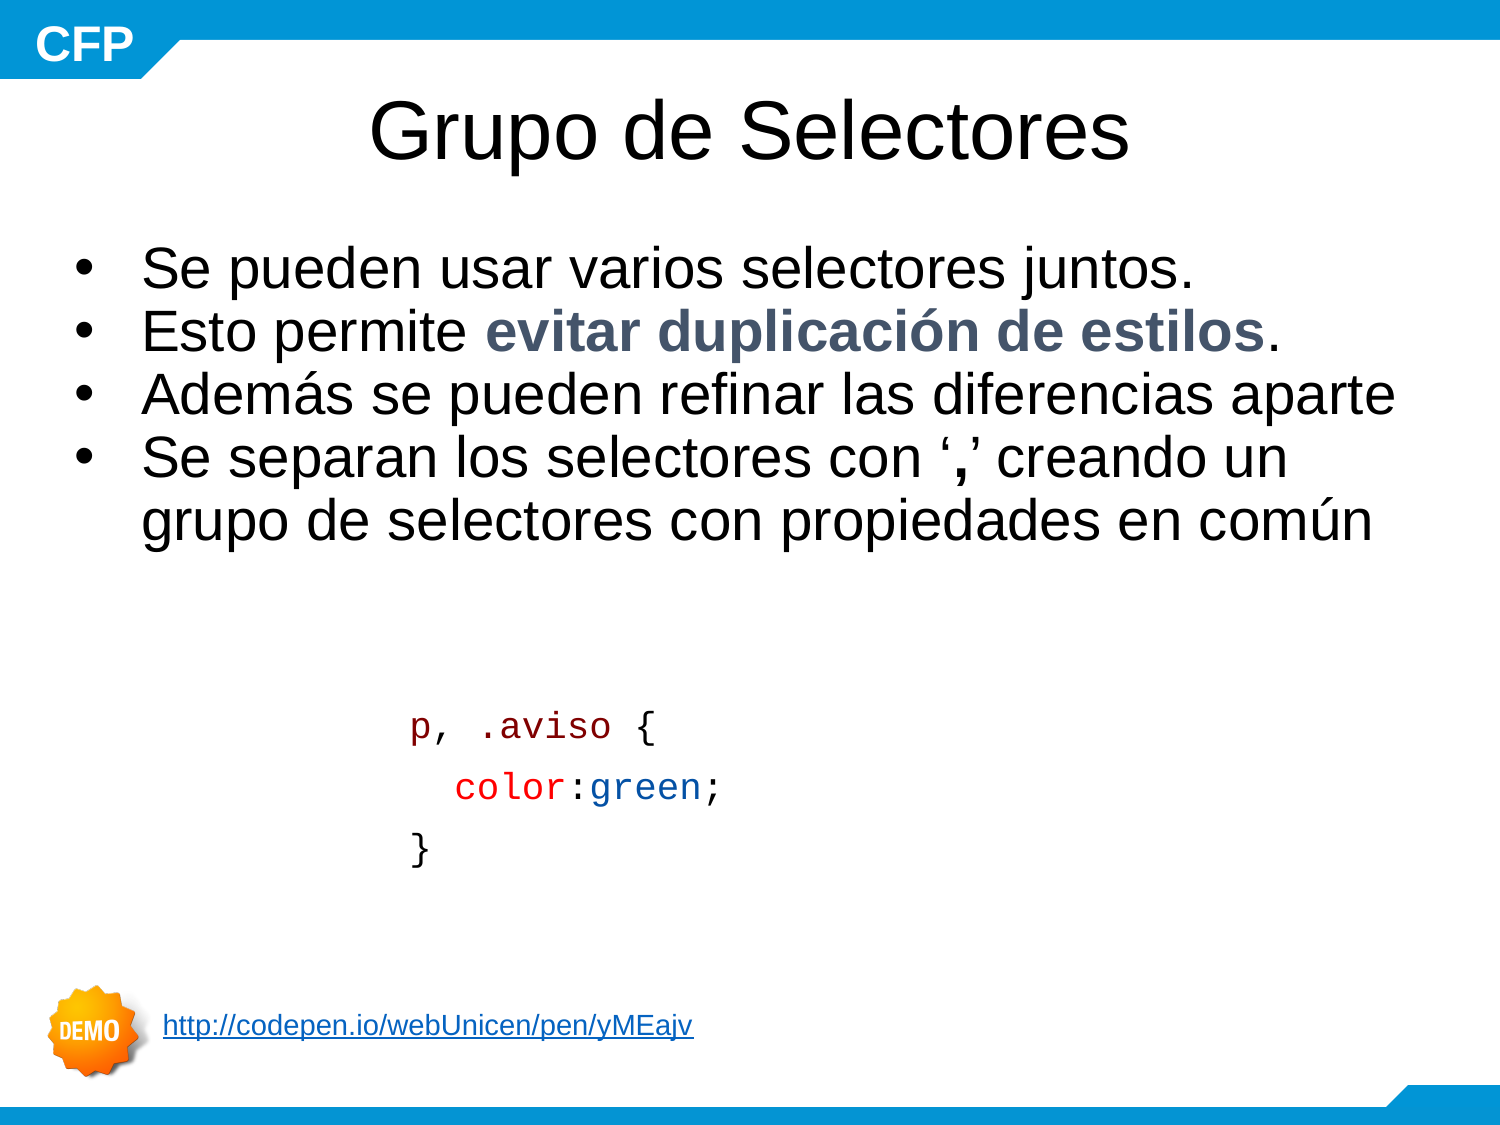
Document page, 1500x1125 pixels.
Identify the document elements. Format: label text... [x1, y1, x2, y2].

text_box p, .aviso { color:green; } [394, 670, 847, 868]
picture [37, 979, 151, 1086]
title Grupo de Selectores [103, 32, 1397, 233]
list http://codepen.io/webUnicen/pen/yMEajv [155, 1002, 826, 1063]
list Se pueden usar varios selectores juntos. Esto permite evitar duplicación de estilos. Además se pueden refinar las diferencias aparte Se separan los selectores con ‘,’ creando un grupo de selectores con propiedades en común [51, 230, 1442, 653]
